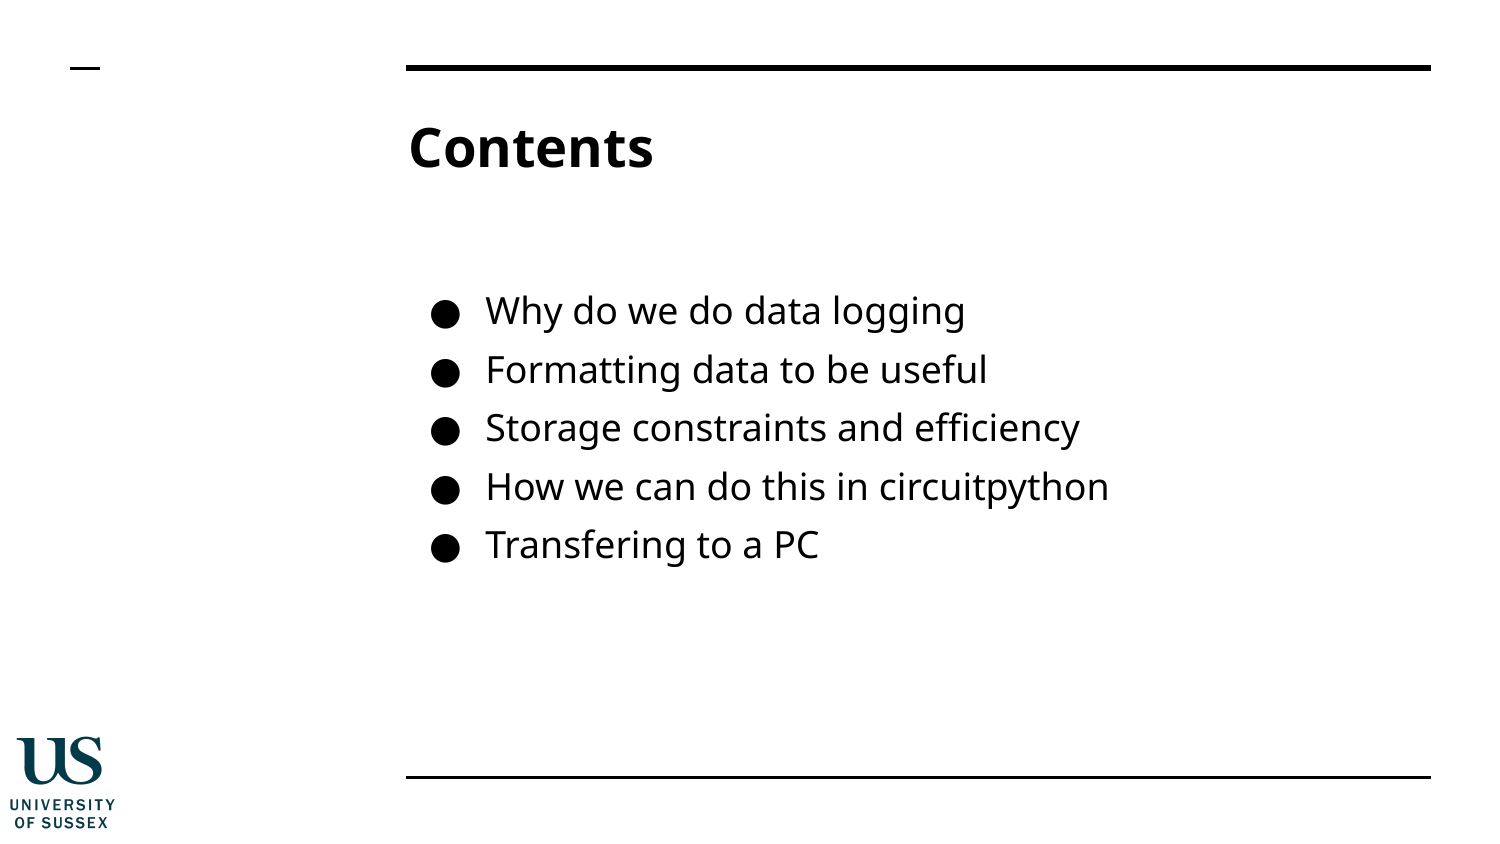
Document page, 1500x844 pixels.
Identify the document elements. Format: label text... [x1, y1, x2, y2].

title Contents [393, 94, 1431, 199]
list Why do we do data logging Formatting data to be useful Storage constraints and efficiency How we can do this in circuitpython Transfering to a PC [395, 261, 1433, 755]
picture [0, 721, 123, 844]
